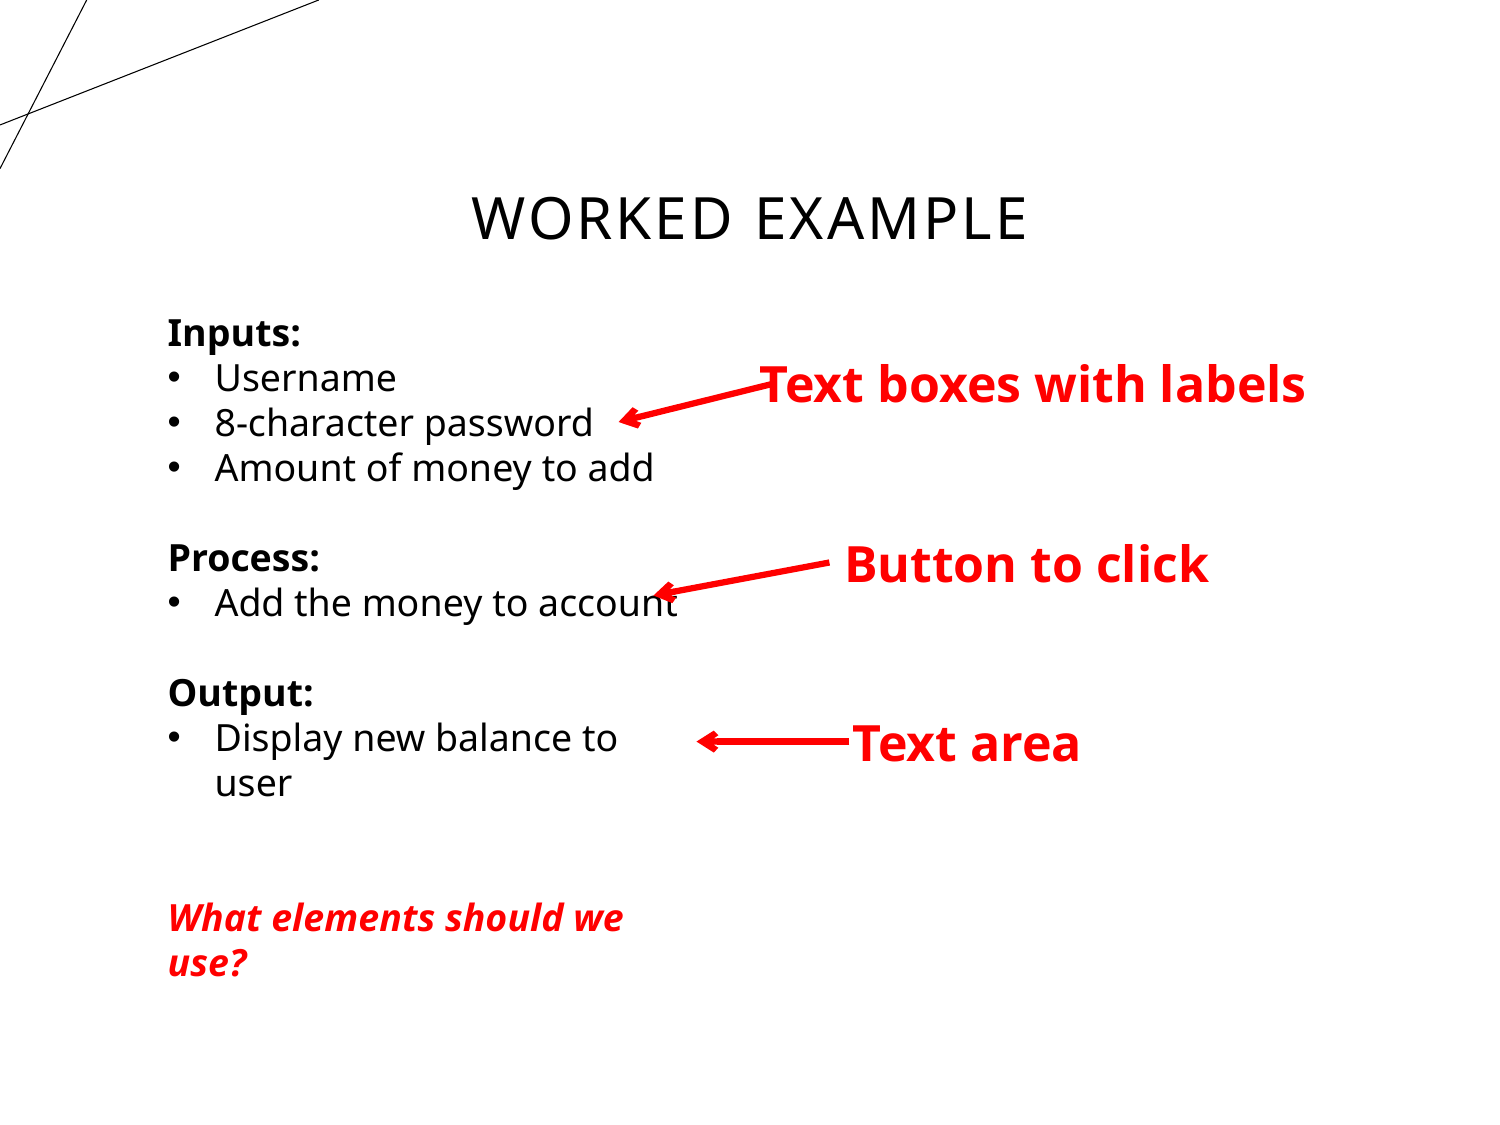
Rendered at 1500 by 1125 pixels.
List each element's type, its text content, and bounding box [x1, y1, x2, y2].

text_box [618, 383, 775, 422]
text_box Inputs: Username 8-character password Amount of money to add Process: Add the money to account Output: Display new balance to user What elements should we use? [152, 302, 697, 992]
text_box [653, 562, 830, 596]
text_box Text boxes with labels [745, 345, 1322, 421]
title Worked Example [103, 112, 1397, 330]
text_box Button to click [829, 524, 1348, 600]
text_box Text area [837, 703, 1097, 779]
